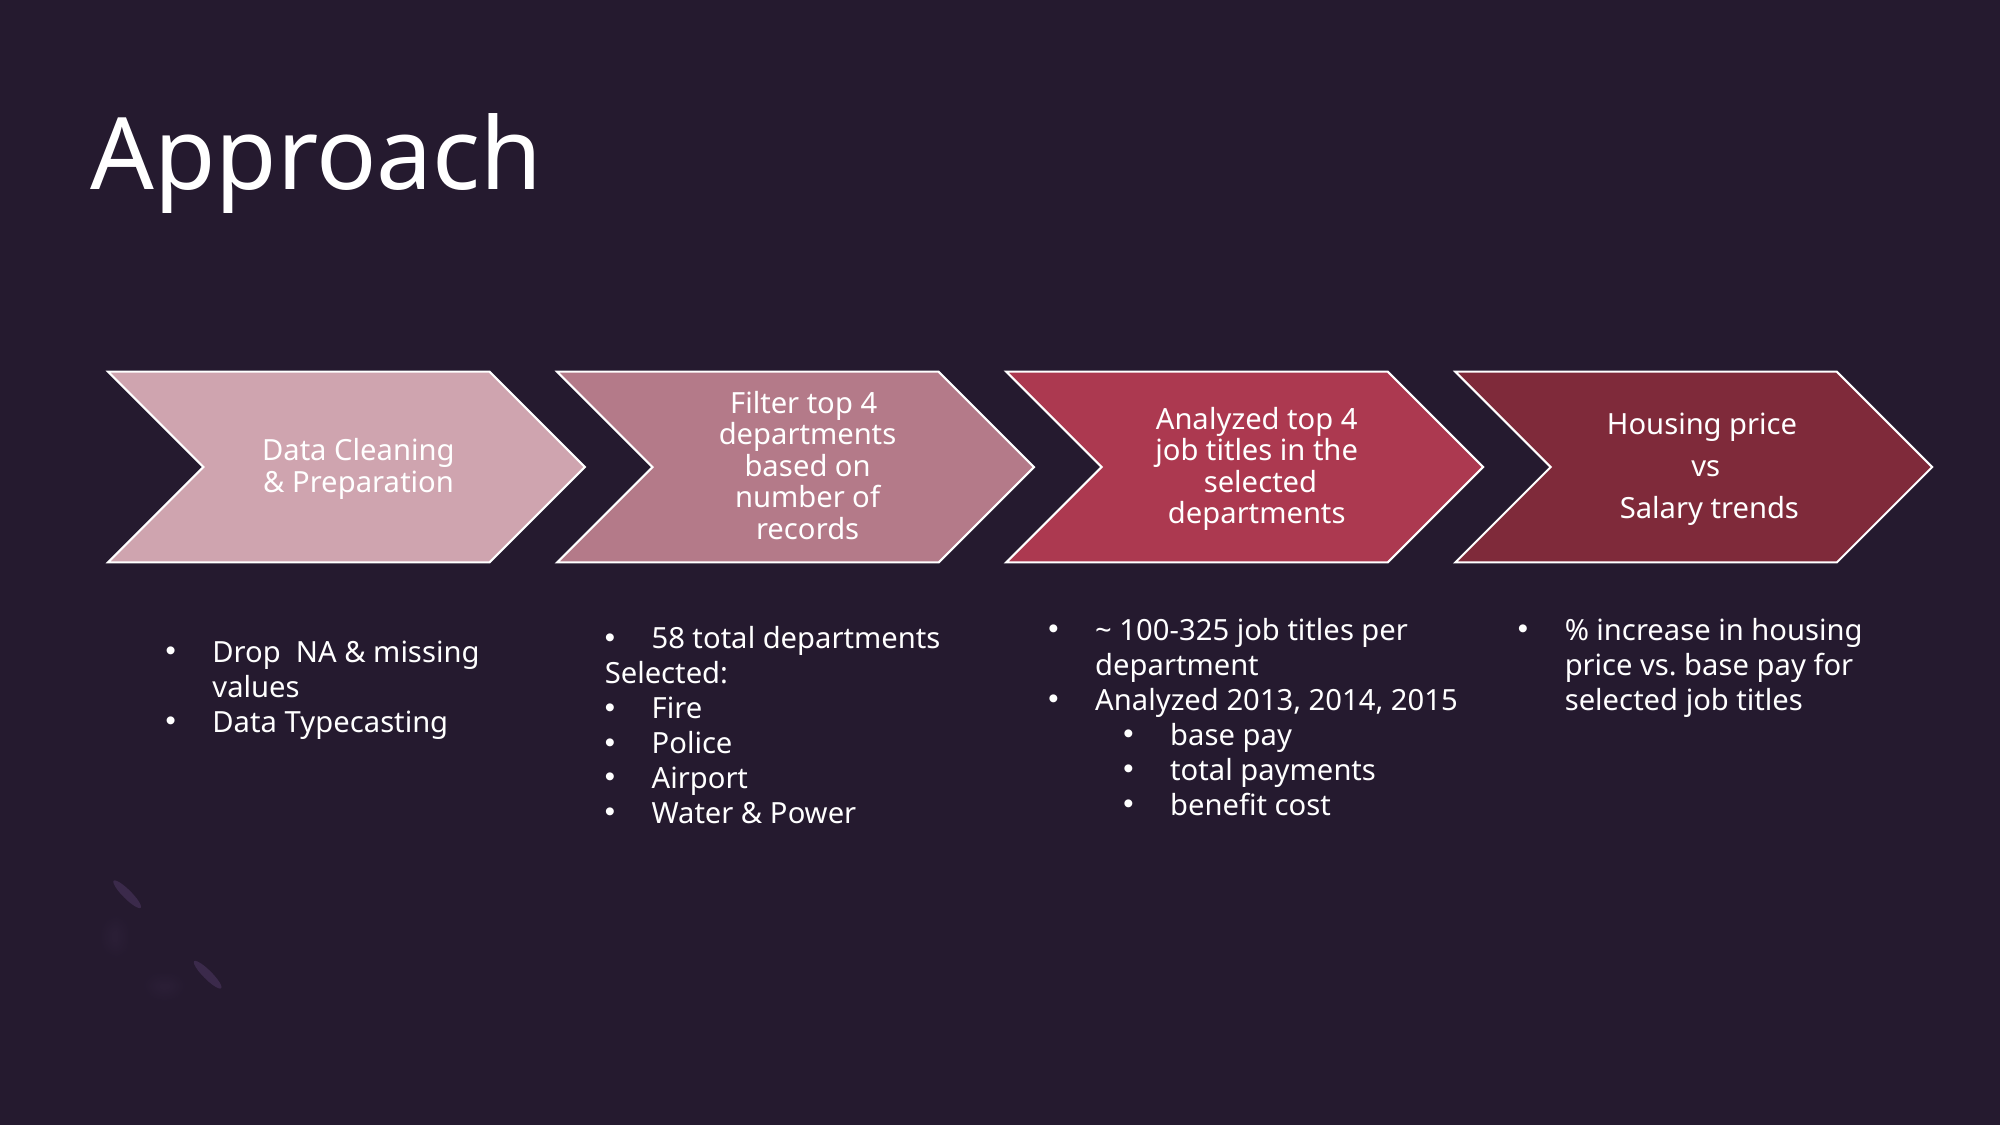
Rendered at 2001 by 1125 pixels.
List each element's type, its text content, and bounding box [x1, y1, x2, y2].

text_box ~ 100-325 job titles per department Analyzed 2013, 2014, 2015 base pay total payments benefit cost [1033, 604, 1477, 864]
title Approach [90, 90, 1910, 309]
text_box 58 total departments Selected: Fire Police Airport Water & Power [590, 612, 1033, 837]
text_box % increase in housing price vs. base pay for selected job titles [1503, 604, 1947, 724]
text_box Data Cleaning & Preparation [105, 370, 587, 564]
text_box Drop NA & missing values Data Typecasting [150, 625, 564, 746]
text_box Housing price vs Salary trends [1452, 370, 1934, 564]
text_box Analyzed top 4 job titles in the selected departments [1003, 370, 1485, 564]
text_box Filter top 4 departments based on number of records [554, 370, 1036, 564]
